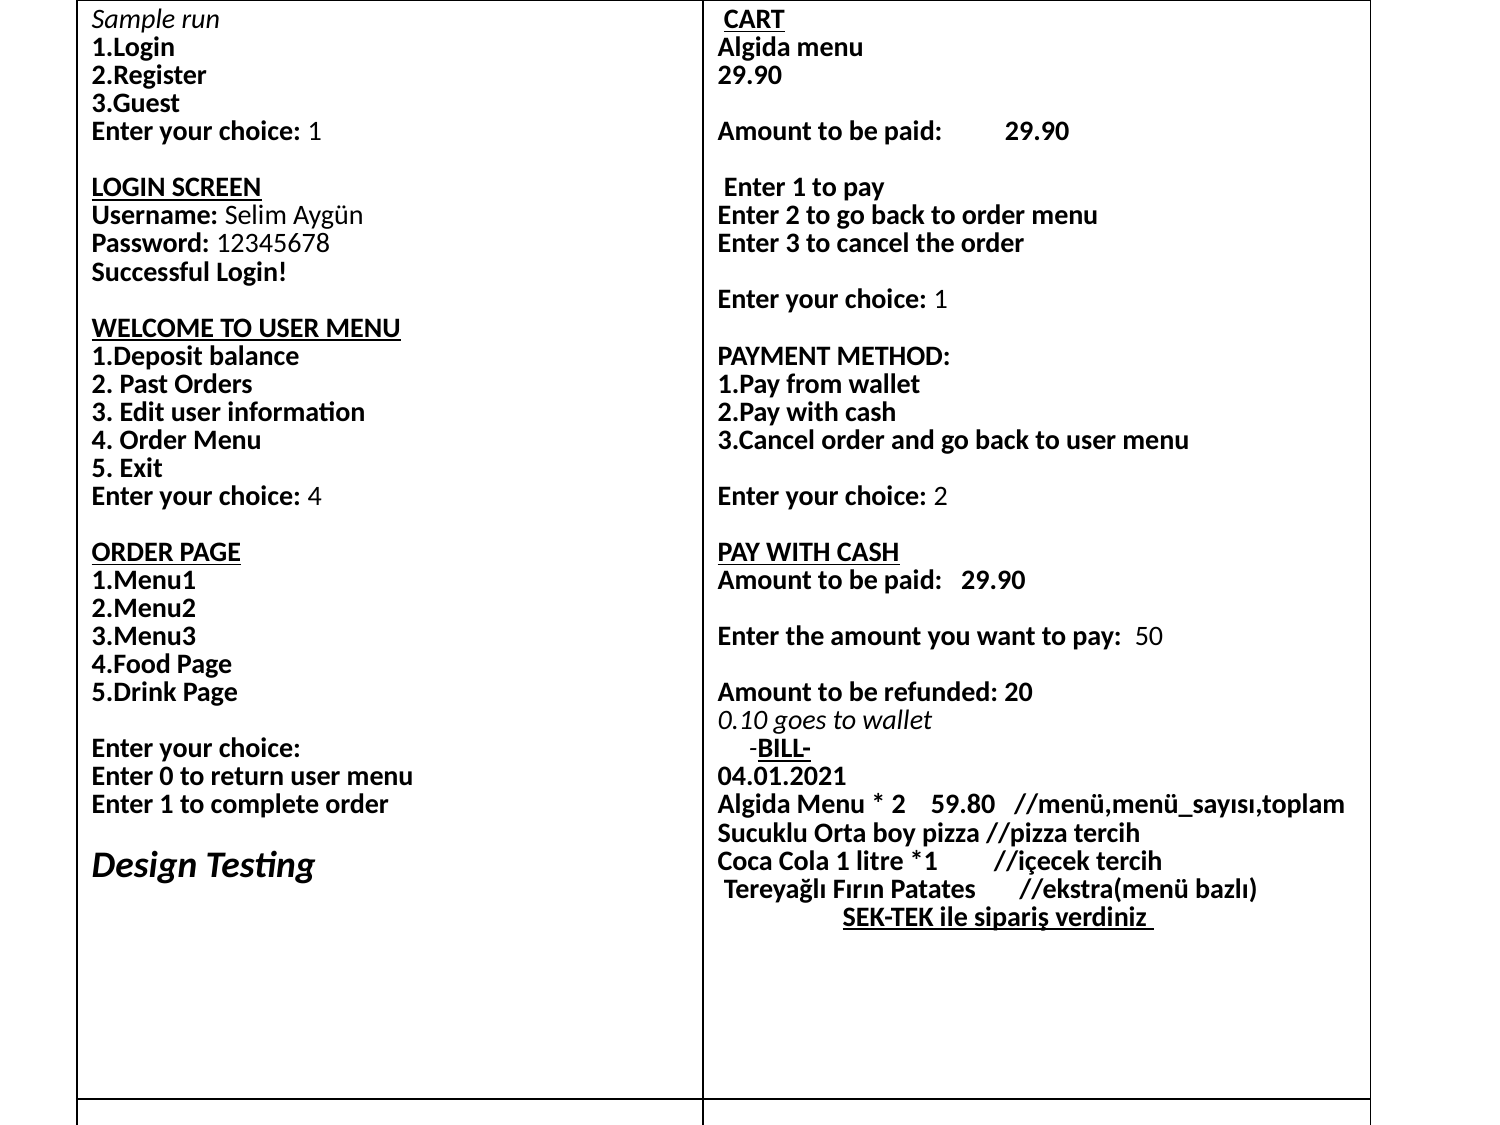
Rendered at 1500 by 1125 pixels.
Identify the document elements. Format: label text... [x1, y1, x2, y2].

table_cell [78, 1100, 702, 1125]
table_header Sample run 1.Login 2.Register 3.Guest Enter your choice: 1 LOGIN SCREEN Username: Selim Aygün Password: 12345678 Successful Login! WELCOME TO USER MENU 1.Deposit balance 2. Past Orders 3. Edit user information 4. Order Menu 5. Exit Enter your choice: 4 ORDER PAGE 1.Menu1 2.Menu2 3.Menu3 4.Food Page 5.Drink Page Enter your choice: Enter 0 to return user menu Enter 1 to complete order Design Testing [78, 1, 702, 1098]
table_cell [704, 1100, 1370, 1125]
table_header CART Algida menu 29.90 Amount to be paid: 29.90 Enter 1 to pay Enter 2 to go back to order menu Enter 3 to cancel the order Enter your choice: 1 PAYMENT METHOD: 1.Pay from wallet 2.Pay with cash 3.Cancel order and go back to user menu Enter your choice: 2 PAY WITH CASH Amount to be paid: 29.90 Enter the amount you want to pay: 50 Amount to be refunded: 20 0.10 goes to wallet -BILL- 04.01.2021 Algida Menu * 2 59.80 //menü,menü_sayısı,toplam Sucuklu Orta boy pizza //pizza tercih Coca Cola 1 litre *1 //içecek tercih Tereyağlı Fırın Patates //ekstra(menü bazlı) SEK-TEK ile sipariş verdiniz [704, 1, 1370, 1098]
